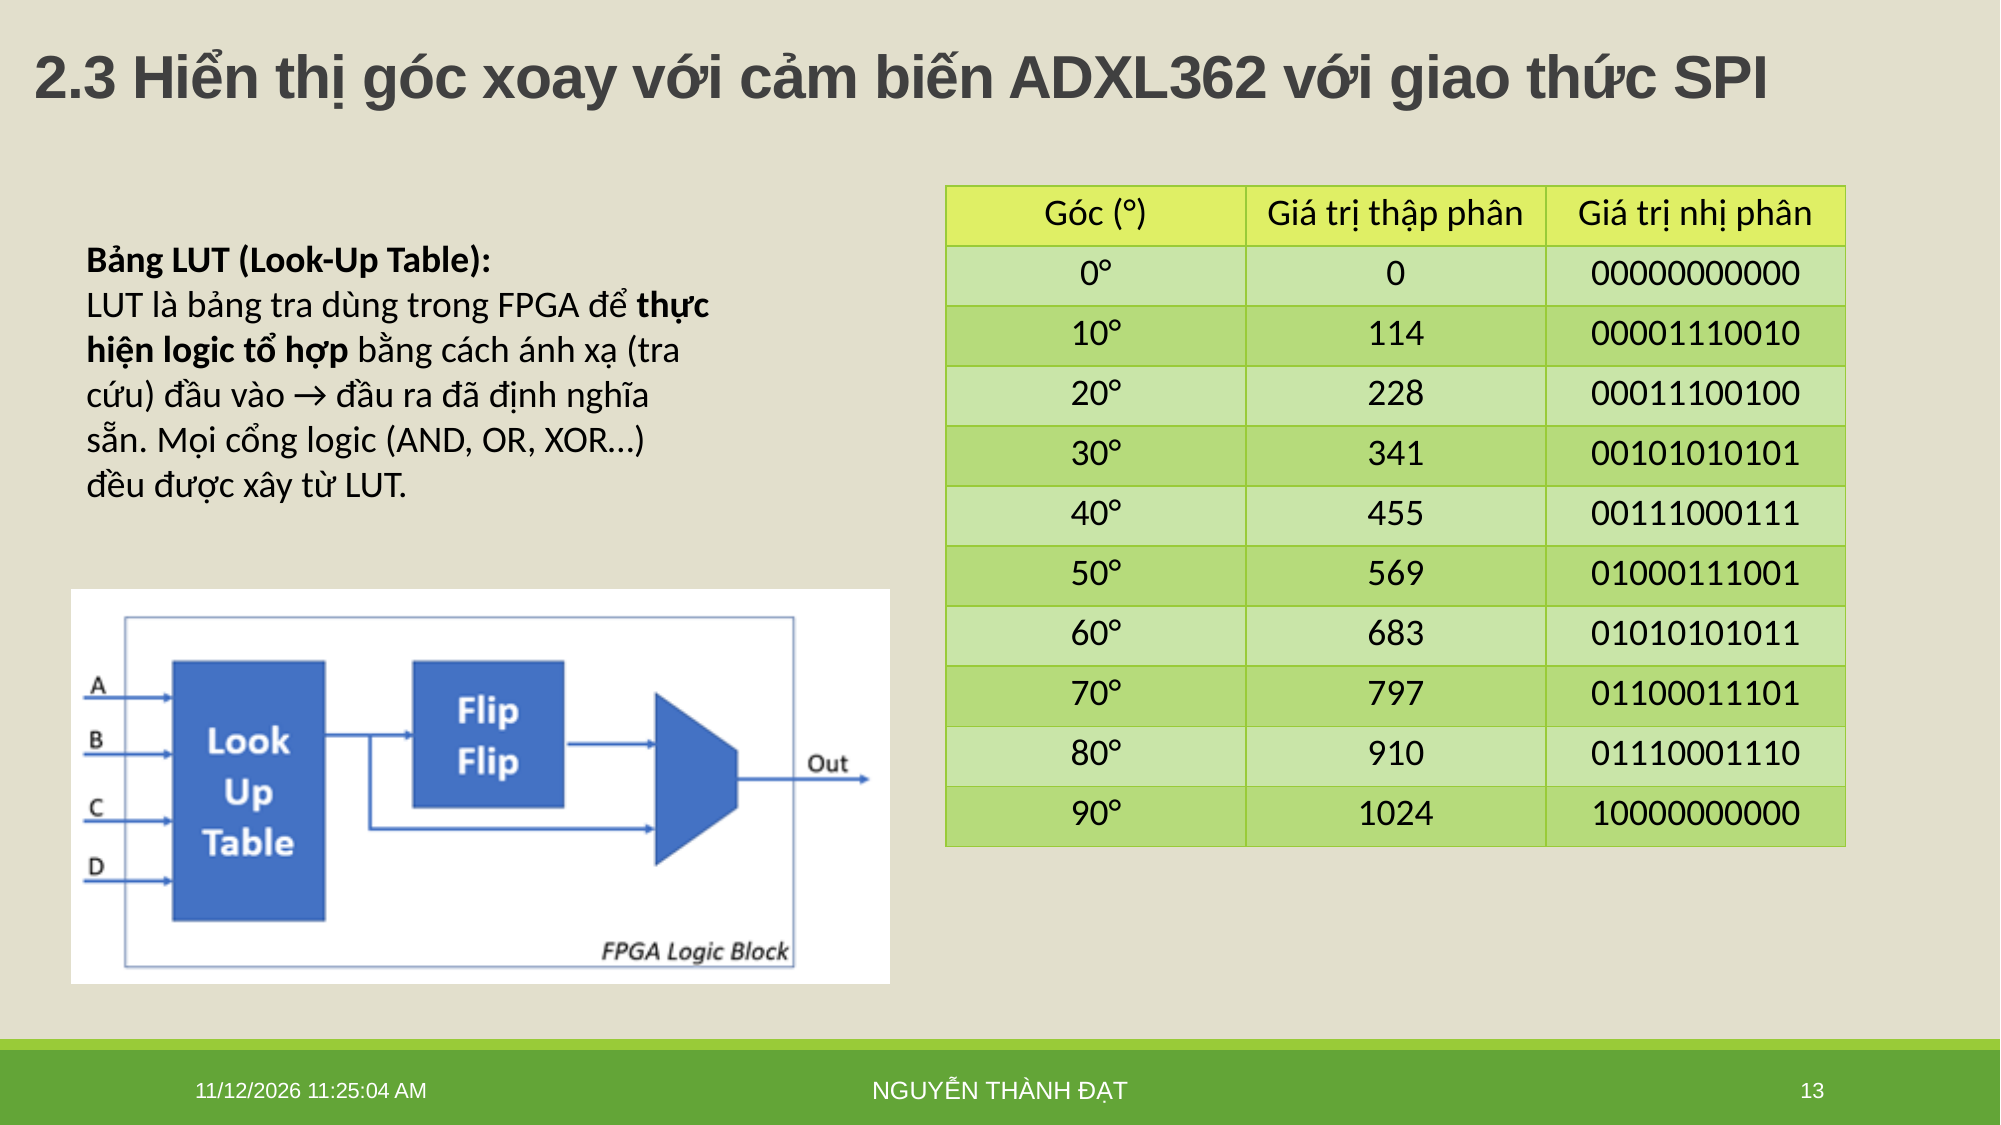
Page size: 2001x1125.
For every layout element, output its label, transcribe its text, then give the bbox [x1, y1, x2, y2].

table_cell 341 [1247, 427, 1545, 485]
table_cell 01110001110 [1547, 727, 1845, 786]
table_cell 228 [1247, 367, 1545, 425]
slide_number 13 [1624, 1059, 1840, 1120]
table_cell 10000000000 [1547, 787, 1845, 846]
table_cell 70° [947, 667, 1245, 726]
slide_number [180, 1059, 586, 1120]
table_cell 00001110010 [1547, 307, 1845, 365]
table_header Giá trị nhị phân [1547, 187, 1845, 245]
table_cell 30° [947, 427, 1245, 485]
table_cell 114 [1247, 307, 1545, 365]
title 2.3 Hiển thị góc xoay với cảm biến ADXL362 với giao thức SPI [19, 41, 1783, 122]
table_cell 80° [947, 727, 1245, 786]
table_header Giá trị thập phân [1247, 187, 1545, 245]
table_cell 01010101011 [1547, 607, 1845, 665]
picture [70, 588, 890, 984]
table_cell 0° [947, 247, 1245, 305]
table_cell 40° [947, 487, 1245, 545]
table_cell 0 [1247, 247, 1545, 305]
table_cell 797 [1247, 667, 1545, 726]
table_header Góc (°) [947, 187, 1245, 245]
table_cell 683 [1247, 607, 1545, 665]
table_cell 00101010101 [1547, 427, 1845, 485]
text_box Bảng LUT (Look-Up Table): LUT là bảng tra dùng trong FPGA để thực hiện logic tổ hợp bằng cách ánh xạ (tra cứu) đầu vào → đầu ra đã định nghĩa sẵn. Mọi cổng logic (AND, OR, XOR…) đều được xây từ LUT. [71, 228, 729, 513]
table_cell 00111000111 [1547, 487, 1845, 545]
table_cell 455 [1247, 487, 1545, 545]
table_cell 01100011101 [1547, 667, 1845, 726]
table_cell 910 [1247, 727, 1545, 786]
table_cell 1024 [1247, 787, 1545, 846]
table_cell 00011100100 [1547, 367, 1845, 425]
table_cell 50° [947, 547, 1245, 605]
table_cell 01000111001 [1547, 547, 1845, 605]
table_cell 20° [947, 367, 1245, 425]
footer Nguyễn Thành Đạt [604, 1059, 1396, 1120]
table_cell 90° [947, 787, 1245, 846]
table_cell 60° [947, 607, 1245, 665]
table_cell 00000000000 [1547, 247, 1845, 305]
table_cell 10° [947, 307, 1245, 365]
table_cell 569 [1247, 547, 1545, 605]
